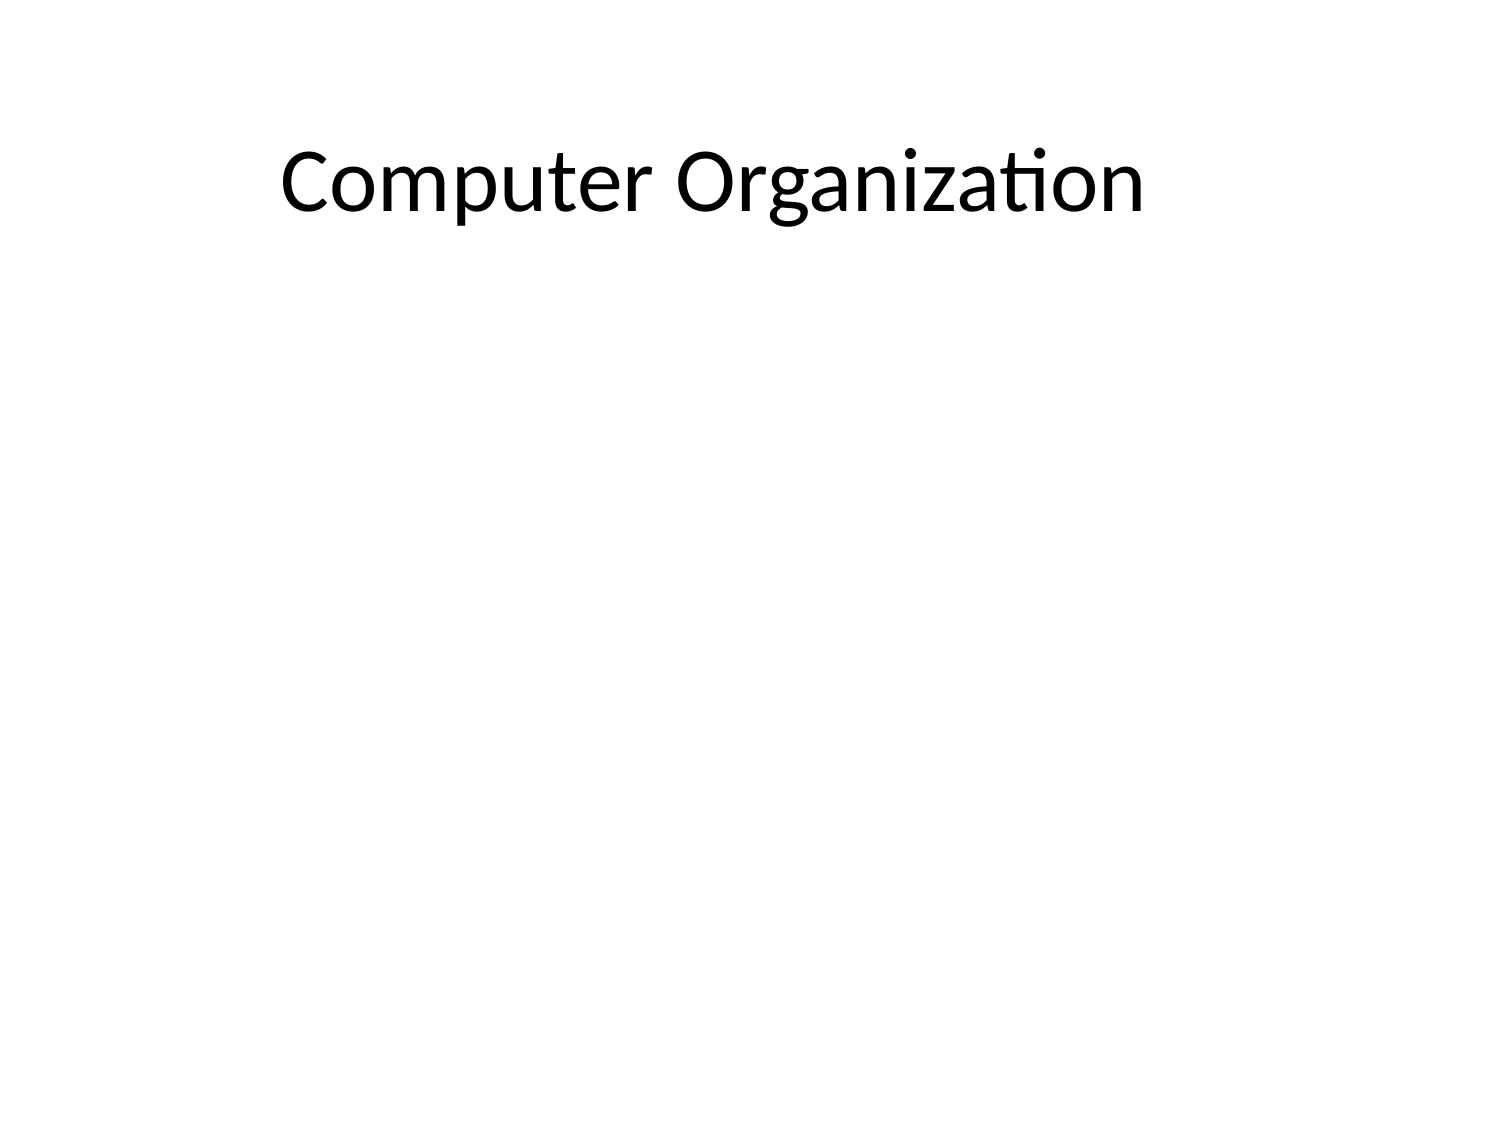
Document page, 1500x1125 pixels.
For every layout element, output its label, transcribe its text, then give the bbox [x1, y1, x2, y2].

title Computer Organization [76, 54, 1352, 296]
